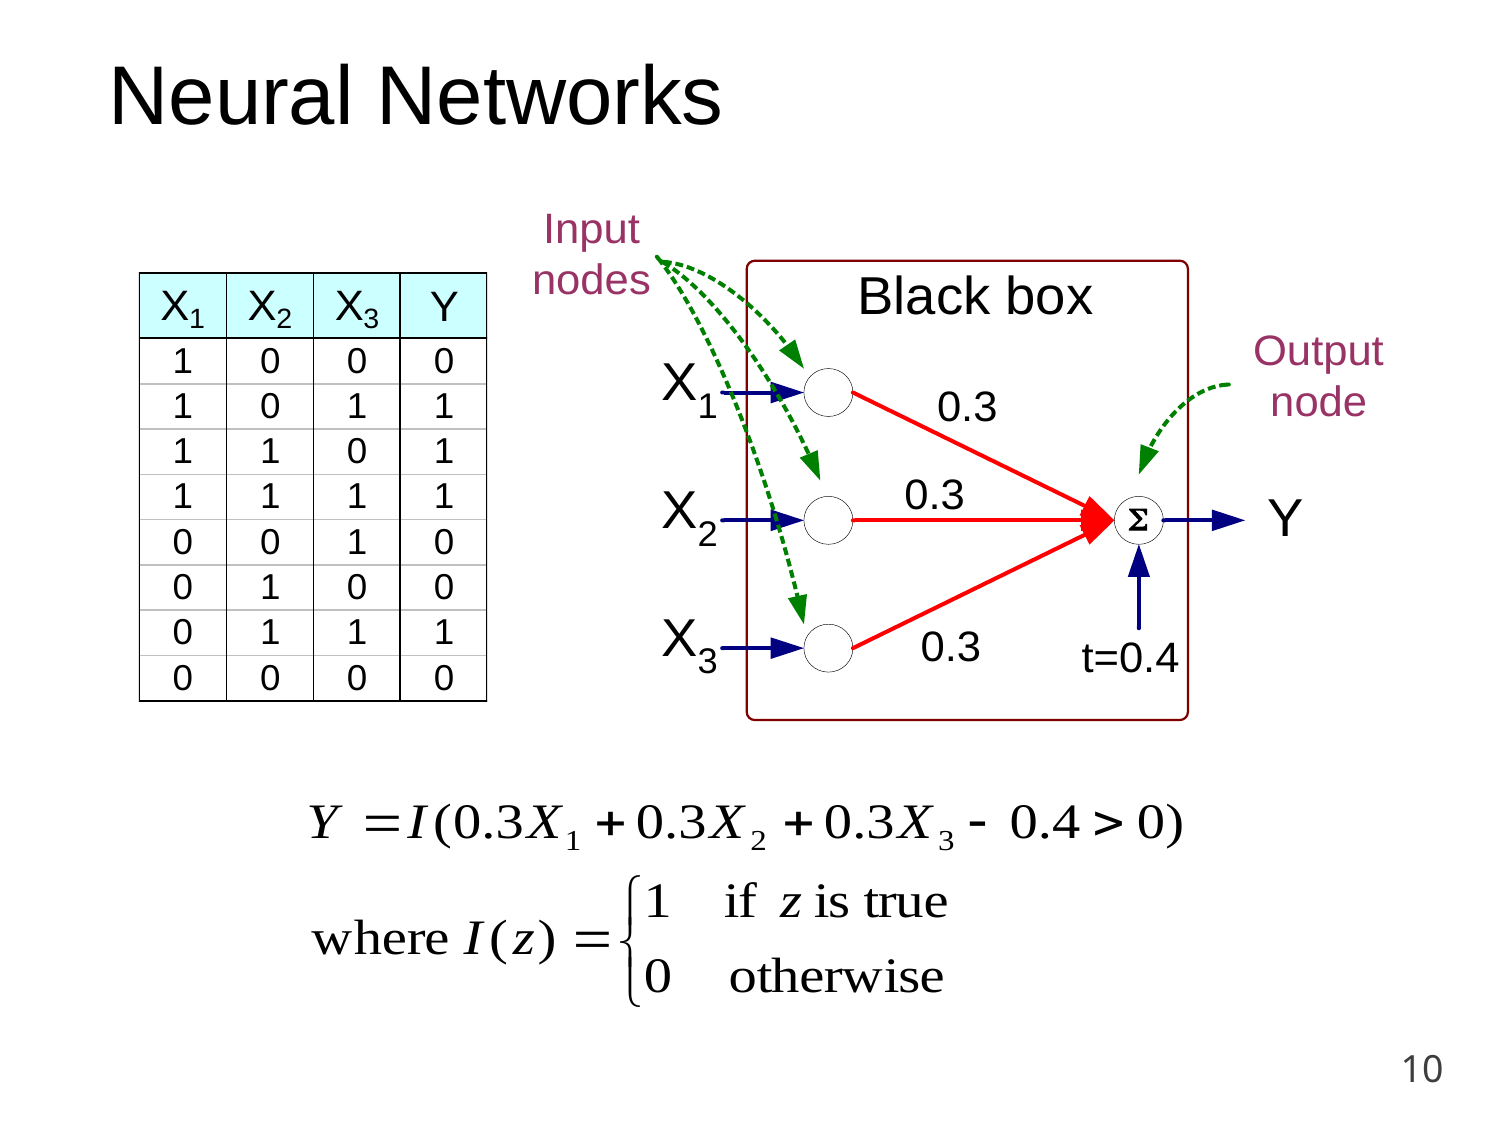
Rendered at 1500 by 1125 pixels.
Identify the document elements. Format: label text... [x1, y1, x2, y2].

title Neural Networks [93, 31, 1397, 164]
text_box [301, 788, 1194, 1021]
text_box 10 [1384, 1044, 1462, 1096]
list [135, 163, 1430, 725]
